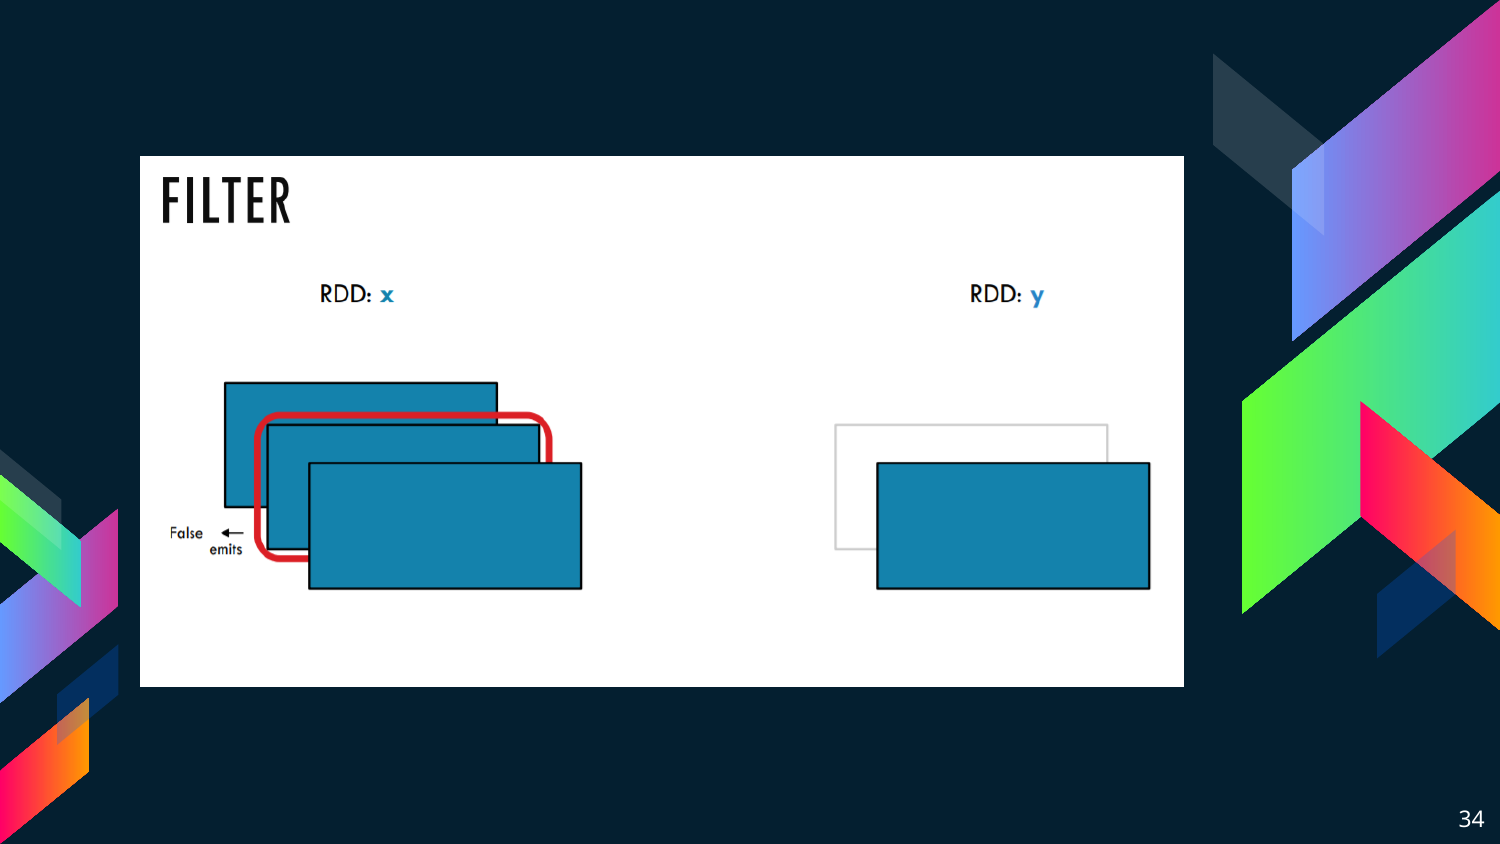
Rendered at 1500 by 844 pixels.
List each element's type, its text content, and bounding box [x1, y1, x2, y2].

picture [140, 156, 1185, 688]
slide_number 34 [1403, 789, 1500, 844]
